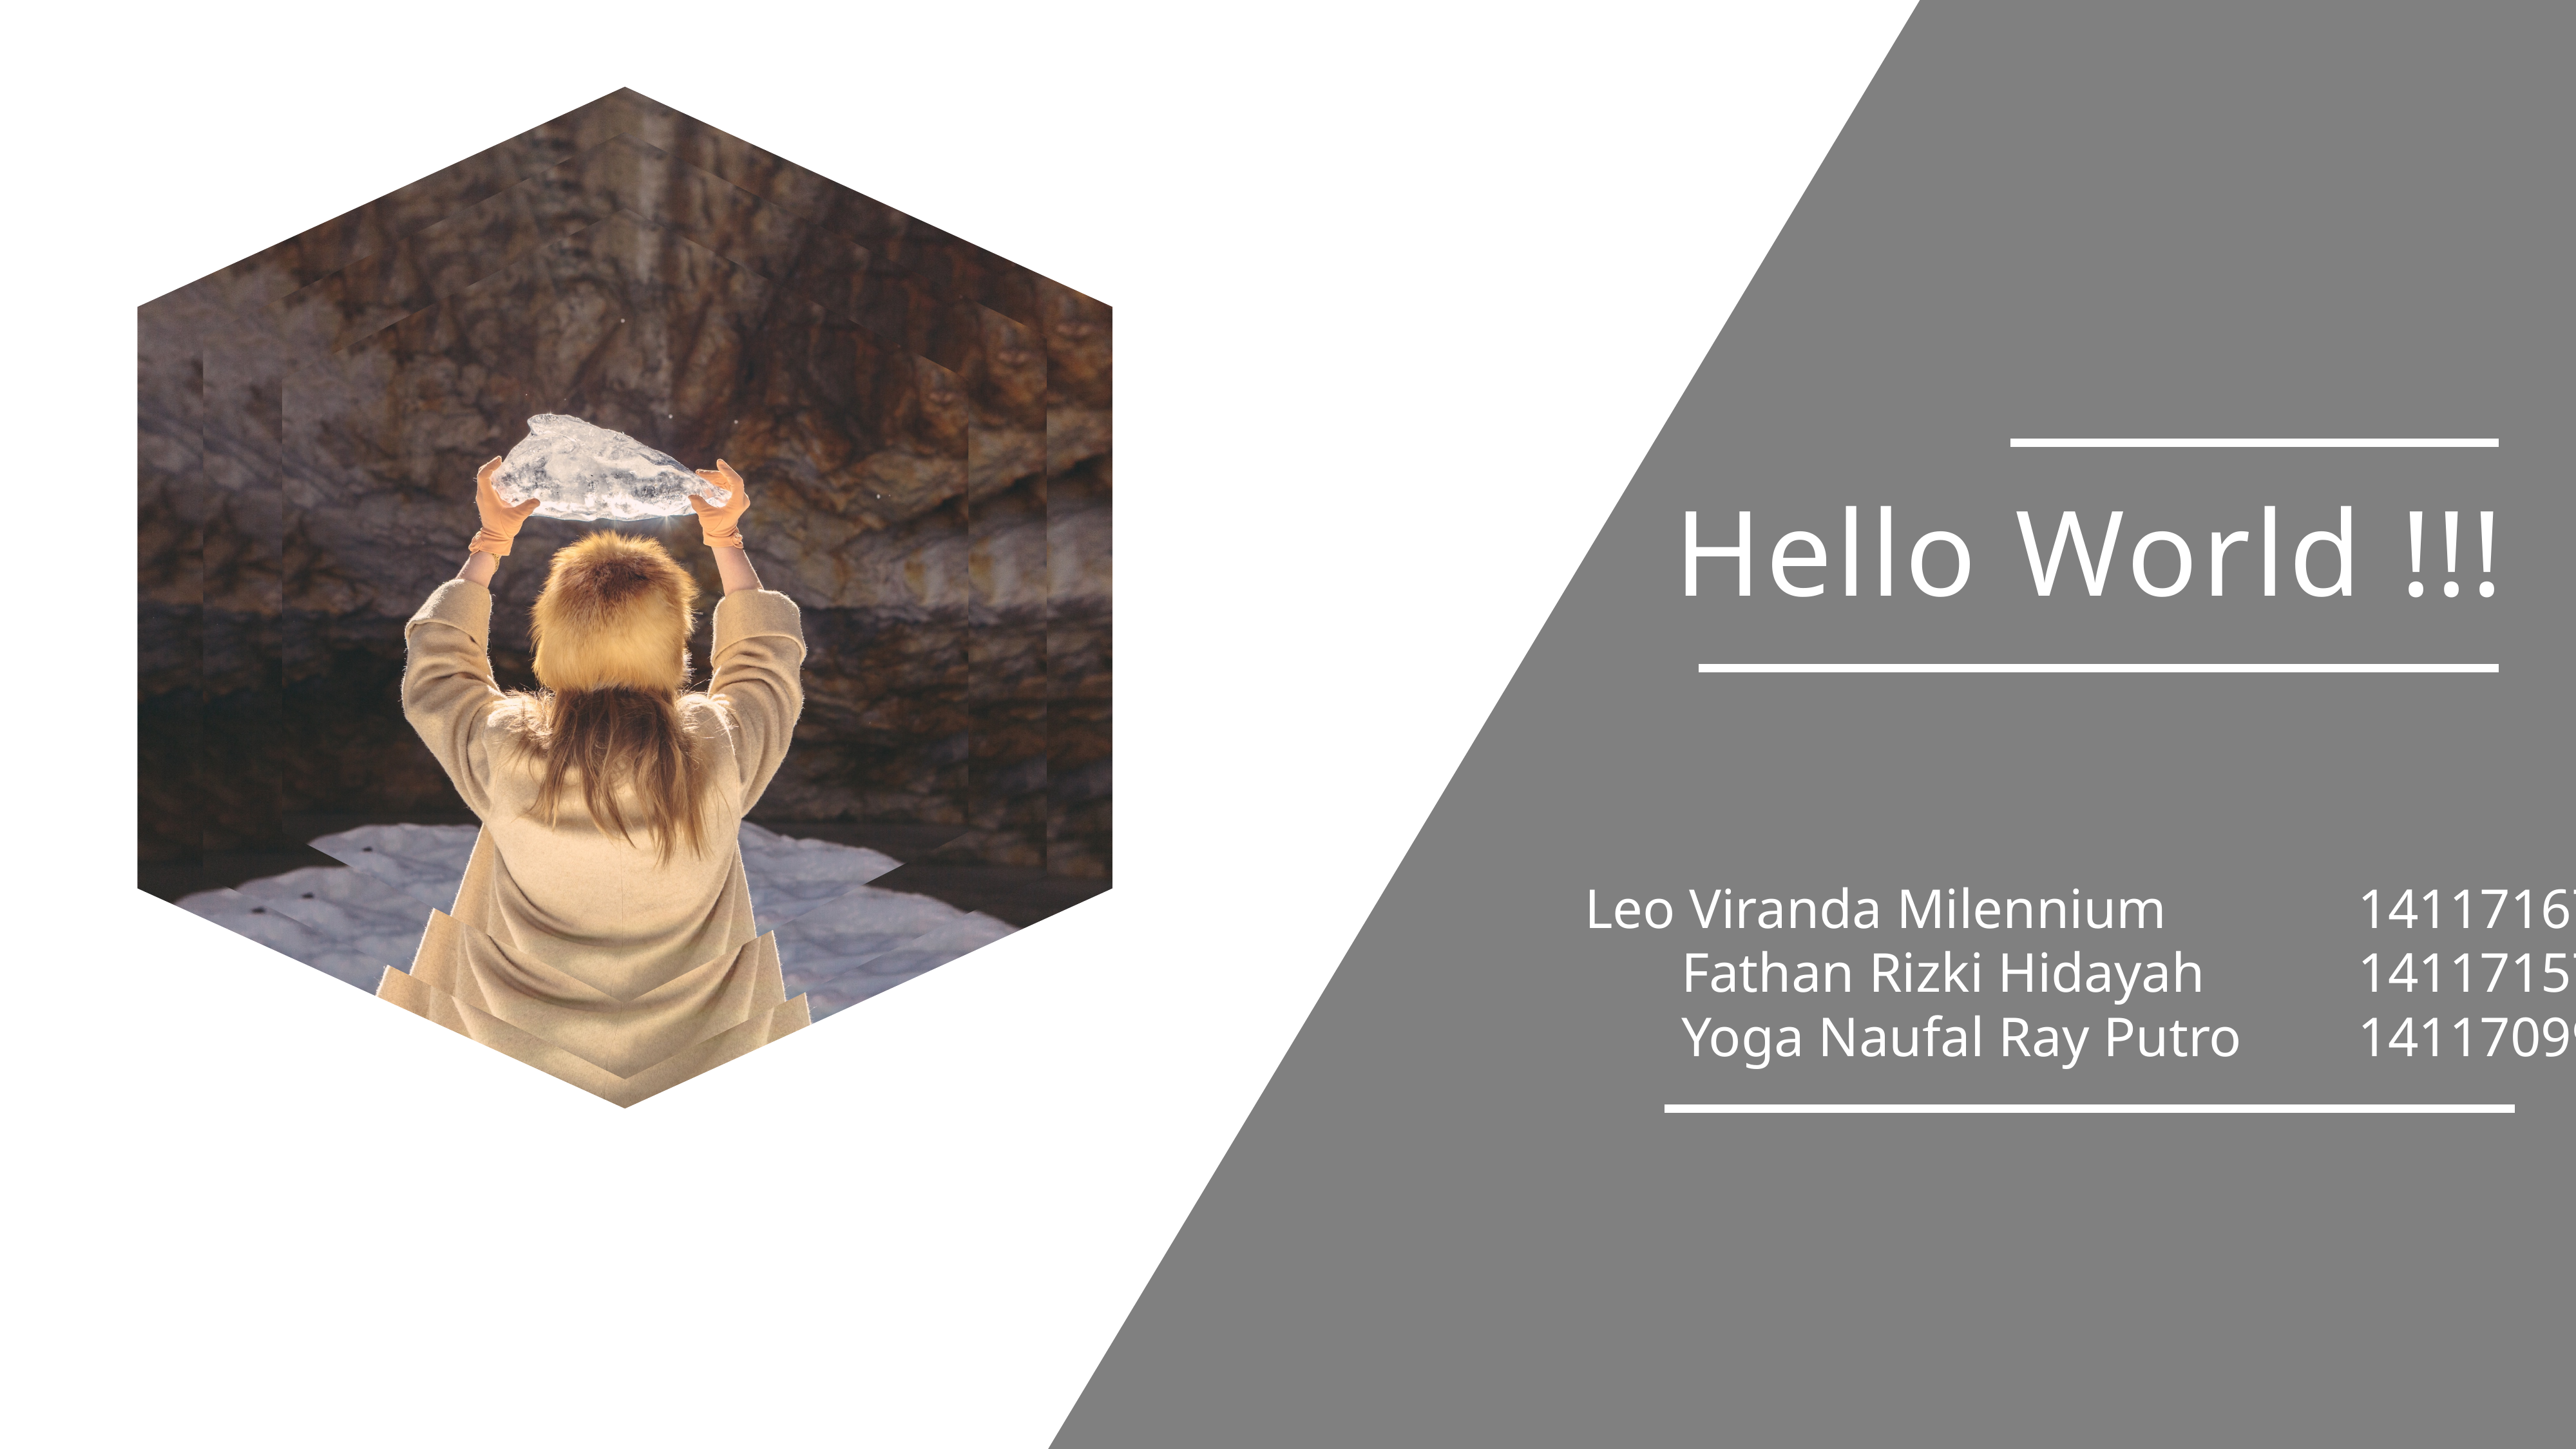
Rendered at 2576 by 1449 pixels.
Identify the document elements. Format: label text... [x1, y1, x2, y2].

picture [137, 86, 1112, 1109]
text_box Leo Viranda Milennium 14117167 Fathan Rizki Hidayah 14117157 Yoga Naufal Ray Putro 14117099 [1575, 869, 2576, 1072]
text_box [1047, 0, 2576, 1449]
text_box Hello World !!! [1664, 473, 2515, 625]
